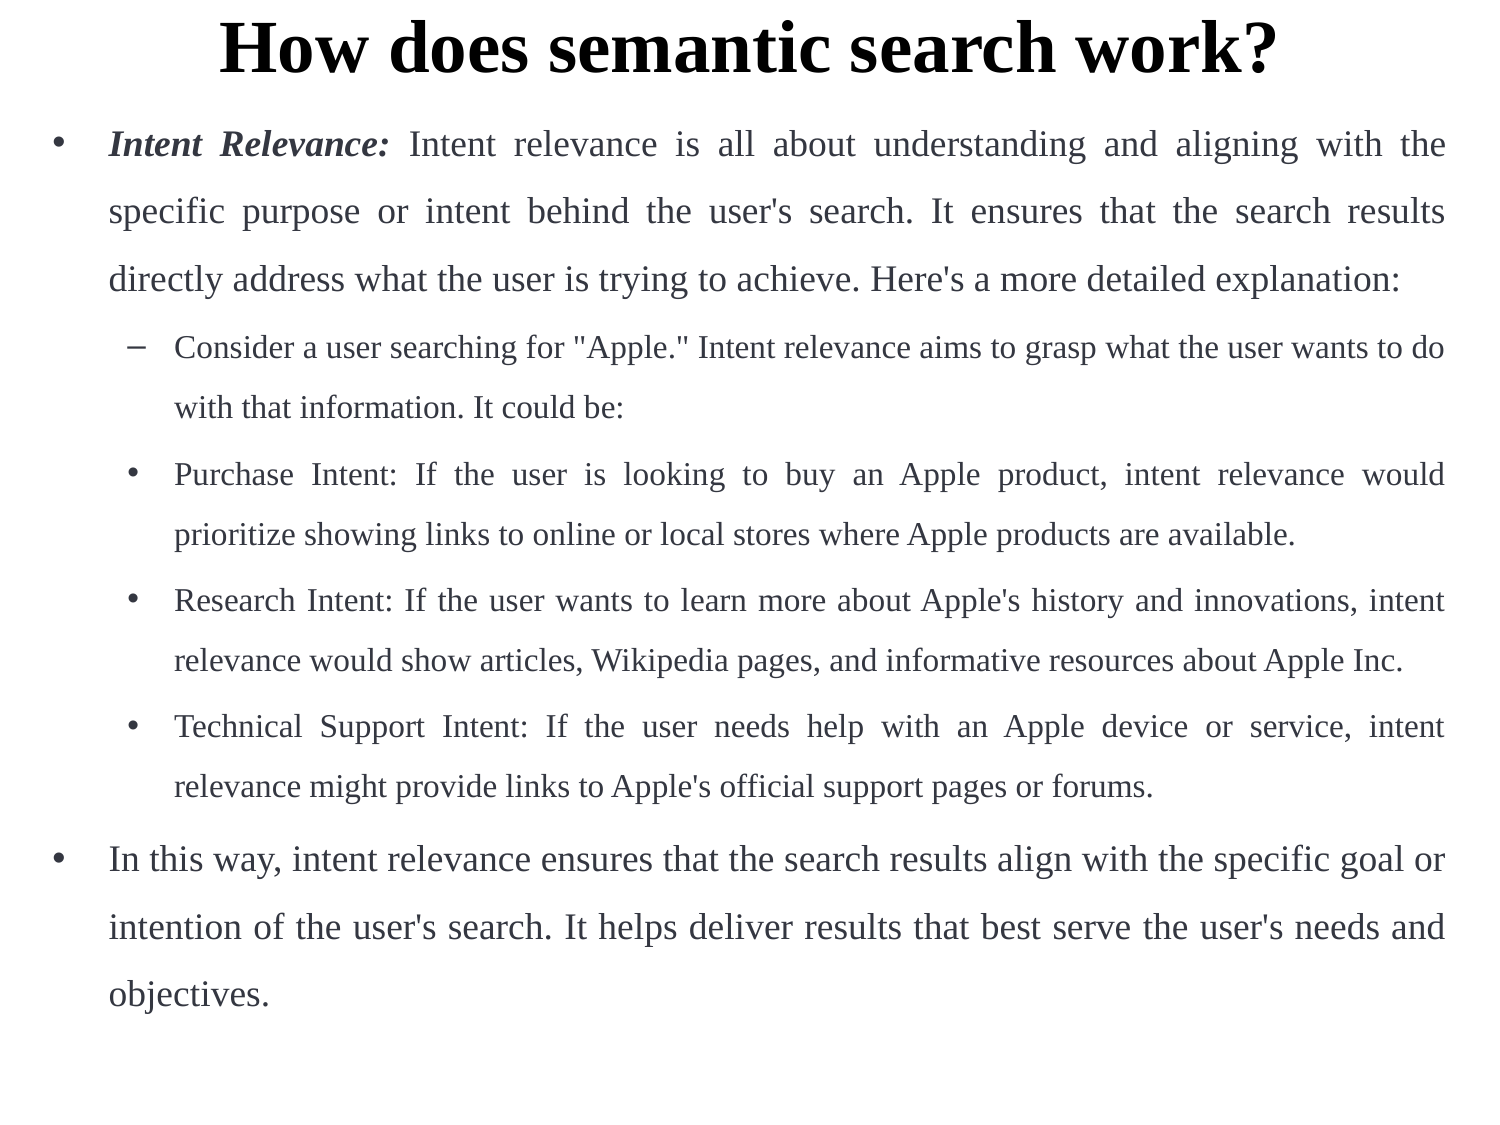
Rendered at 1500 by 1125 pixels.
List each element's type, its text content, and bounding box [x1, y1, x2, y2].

title How does semantic search work? [74, 0, 1426, 88]
list Intent Relevance: Intent relevance is all about understanding and aligning with the specific purpose or intent behind the user's search. It ensures that the search results directly address what the user is trying to achieve. Here's a more detailed explanation: Consider a user searching for "Apple." Intent relevance aims to grasp what the user wants to do with that information. It could be: Purchase Intent: If the user is looking to buy an Apple product, intent relevance would prioritize showing links to online or local stores where Apple products are available. Research Intent: If the user wants to learn more about Apple's history and innovations, intent relevance would show articles, Wikipedia pages, and informative resources about Apple Inc. Technical Support Intent: If the user needs help with an Apple device or service, intent relevance might provide links to Apple's official support pages or forums. In this way, intent relevance ensures that the search results align with the specific goal or intention of the user's search. It helps deliver results that best serve the user's needs and objectives. [37, 88, 1463, 1093]
